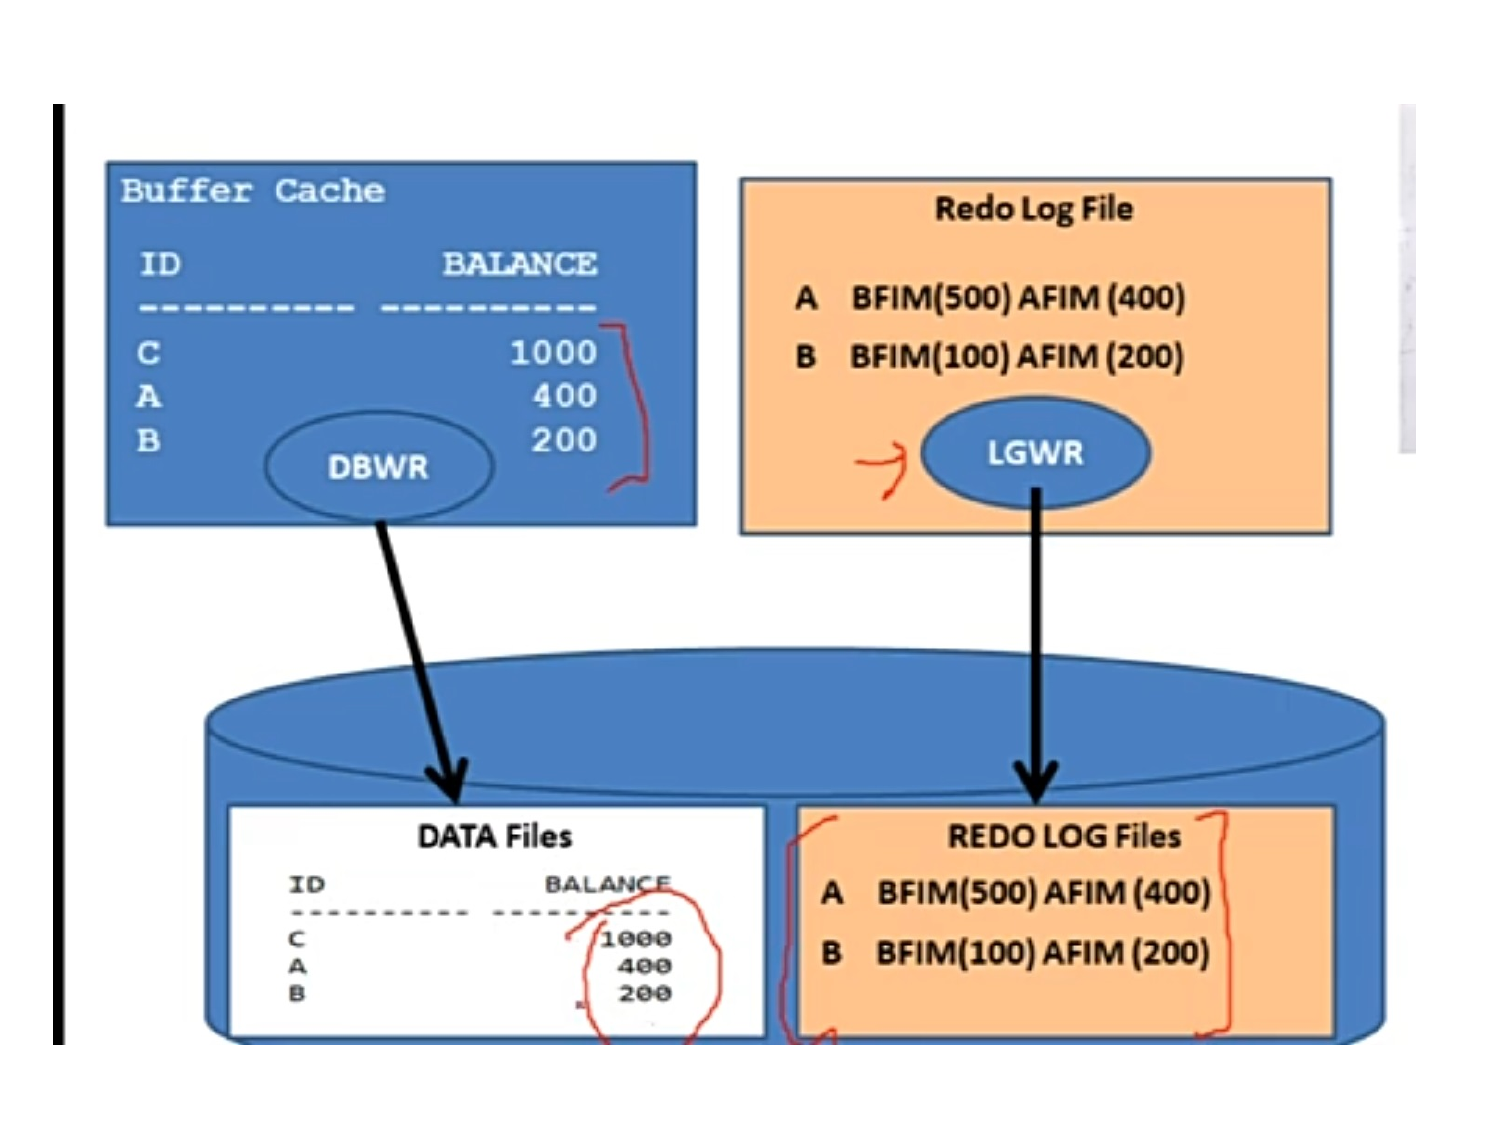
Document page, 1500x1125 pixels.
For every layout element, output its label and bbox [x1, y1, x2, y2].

picture [53, 104, 1416, 1045]
